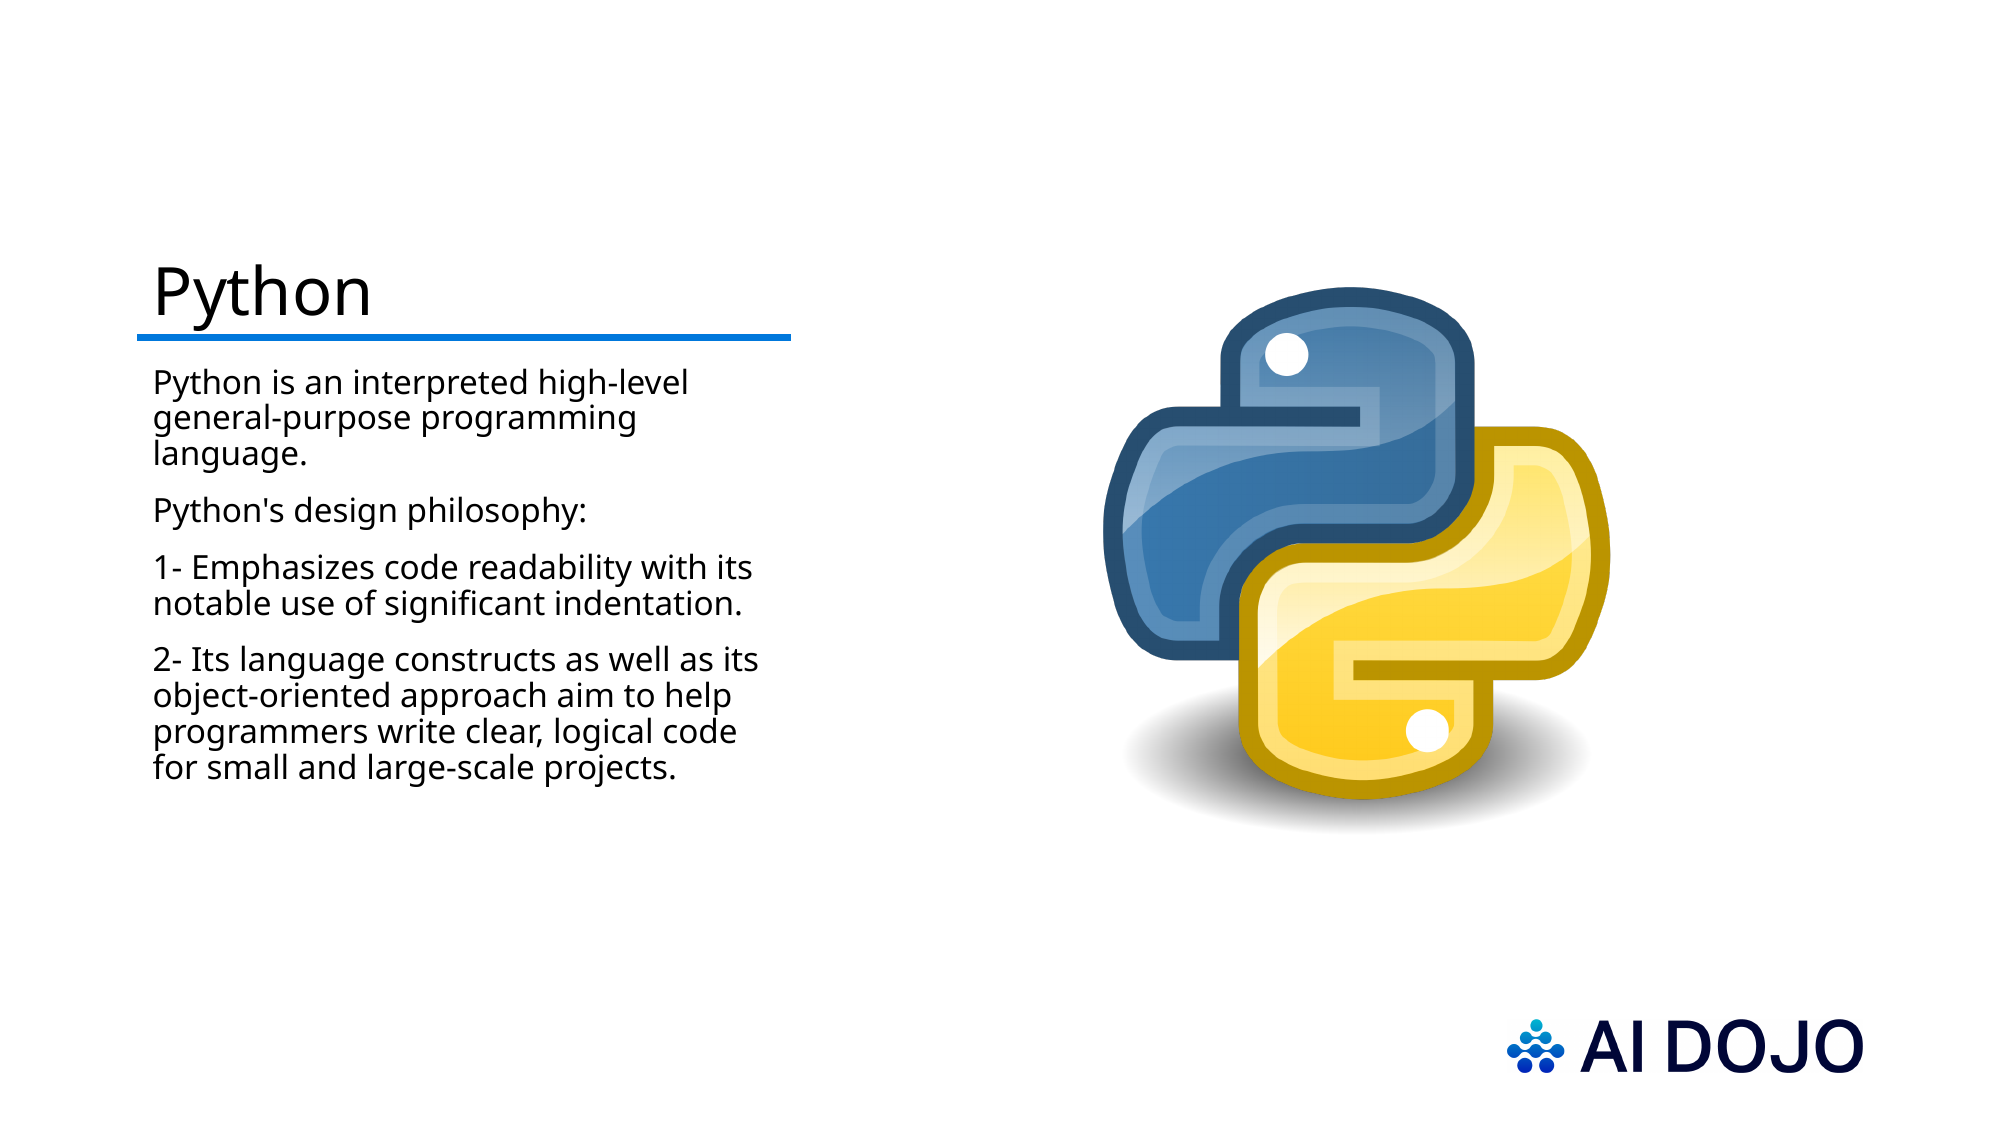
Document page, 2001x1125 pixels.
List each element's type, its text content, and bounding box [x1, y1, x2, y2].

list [1069, 274, 1644, 848]
picture [1507, 1019, 1863, 1073]
list Python is an interpreted high-level general-purpose programming language. Python's design philosophy: 1- Emphasizes code readability with its notable use of significant indentation. 2- Its language constructs as well as its object-oriented approach aim to help programmers write clear, logical code for small and large-scale projects. [137, 357, 783, 961]
title Python [137, 75, 783, 338]
